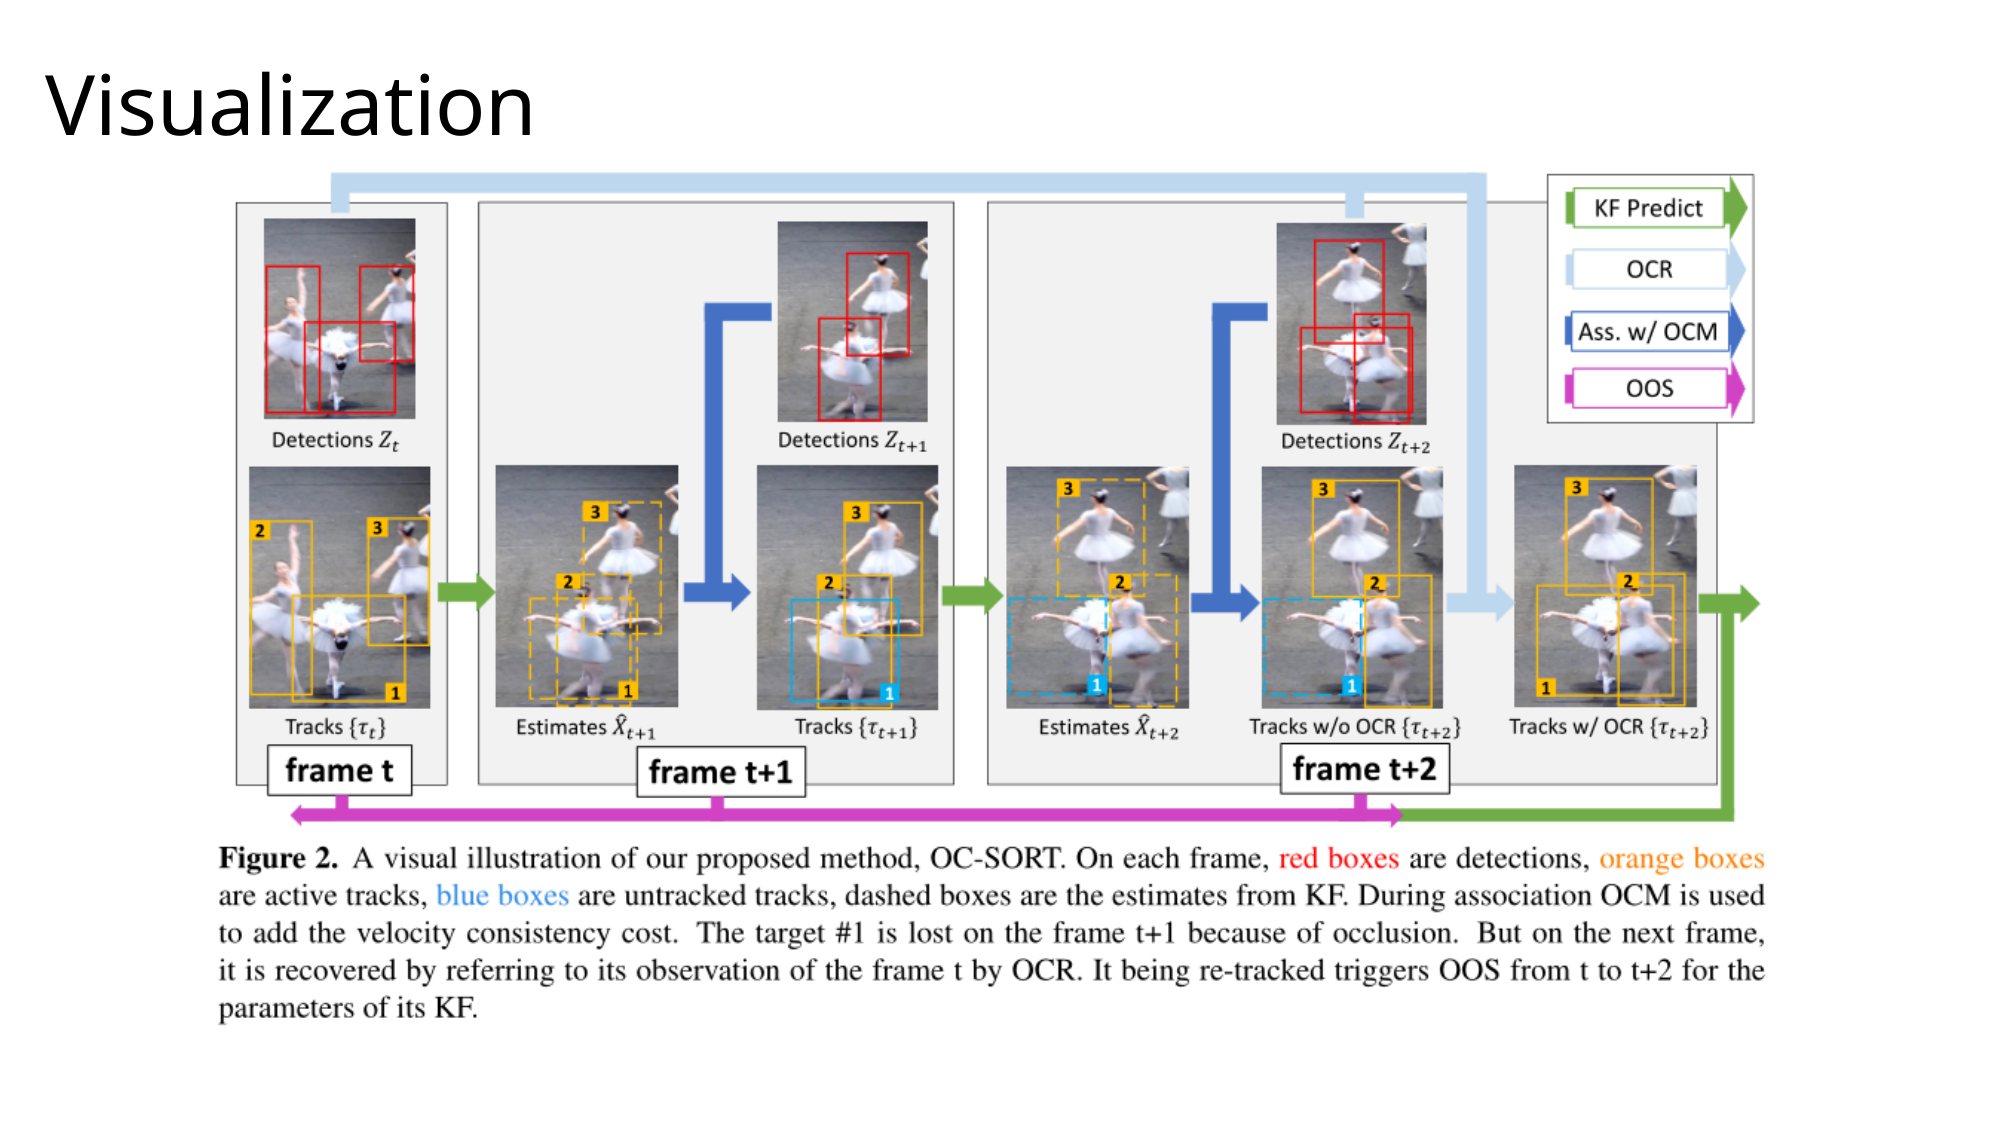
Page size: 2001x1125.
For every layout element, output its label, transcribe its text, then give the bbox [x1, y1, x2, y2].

picture [187, 140, 1813, 1058]
title Visualization [30, 0, 1756, 218]
